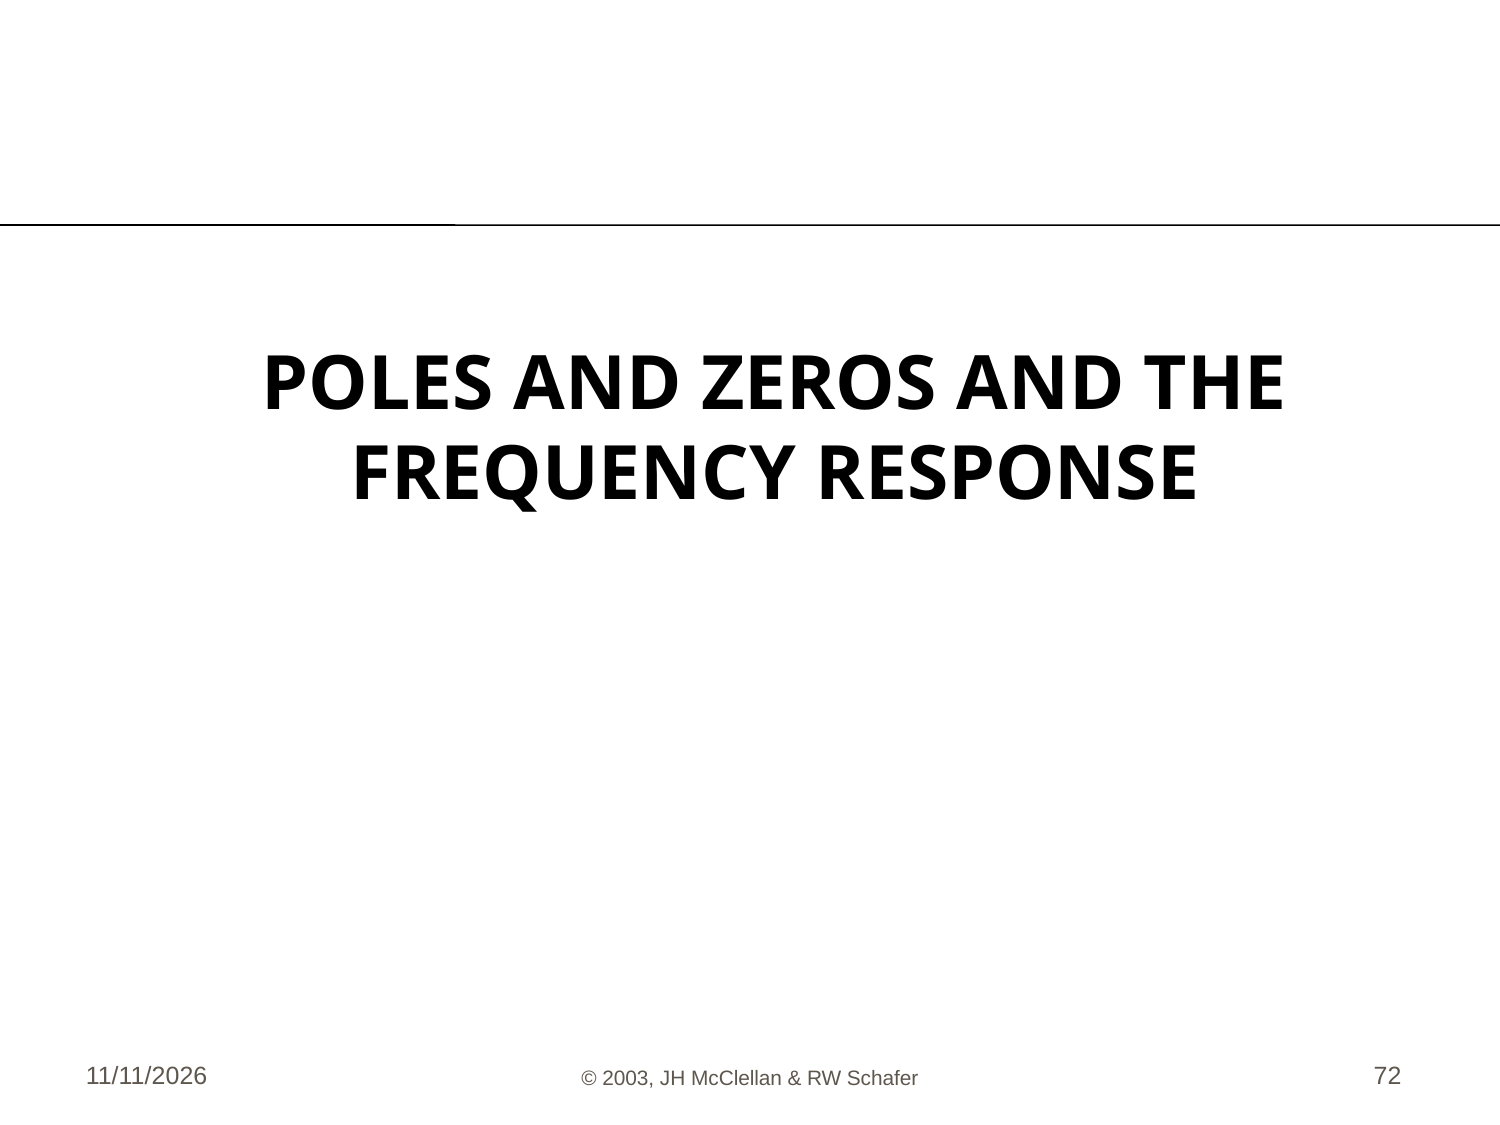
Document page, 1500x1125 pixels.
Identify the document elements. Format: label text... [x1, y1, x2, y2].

slide_number 72 [1103, 1021, 1417, 1098]
title Poles and Zeros and the Frequency Response [137, 326, 1413, 550]
footer © 2003, JH McClellan & RW Schafer [512, 1021, 988, 1098]
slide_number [70, 1021, 384, 1098]
